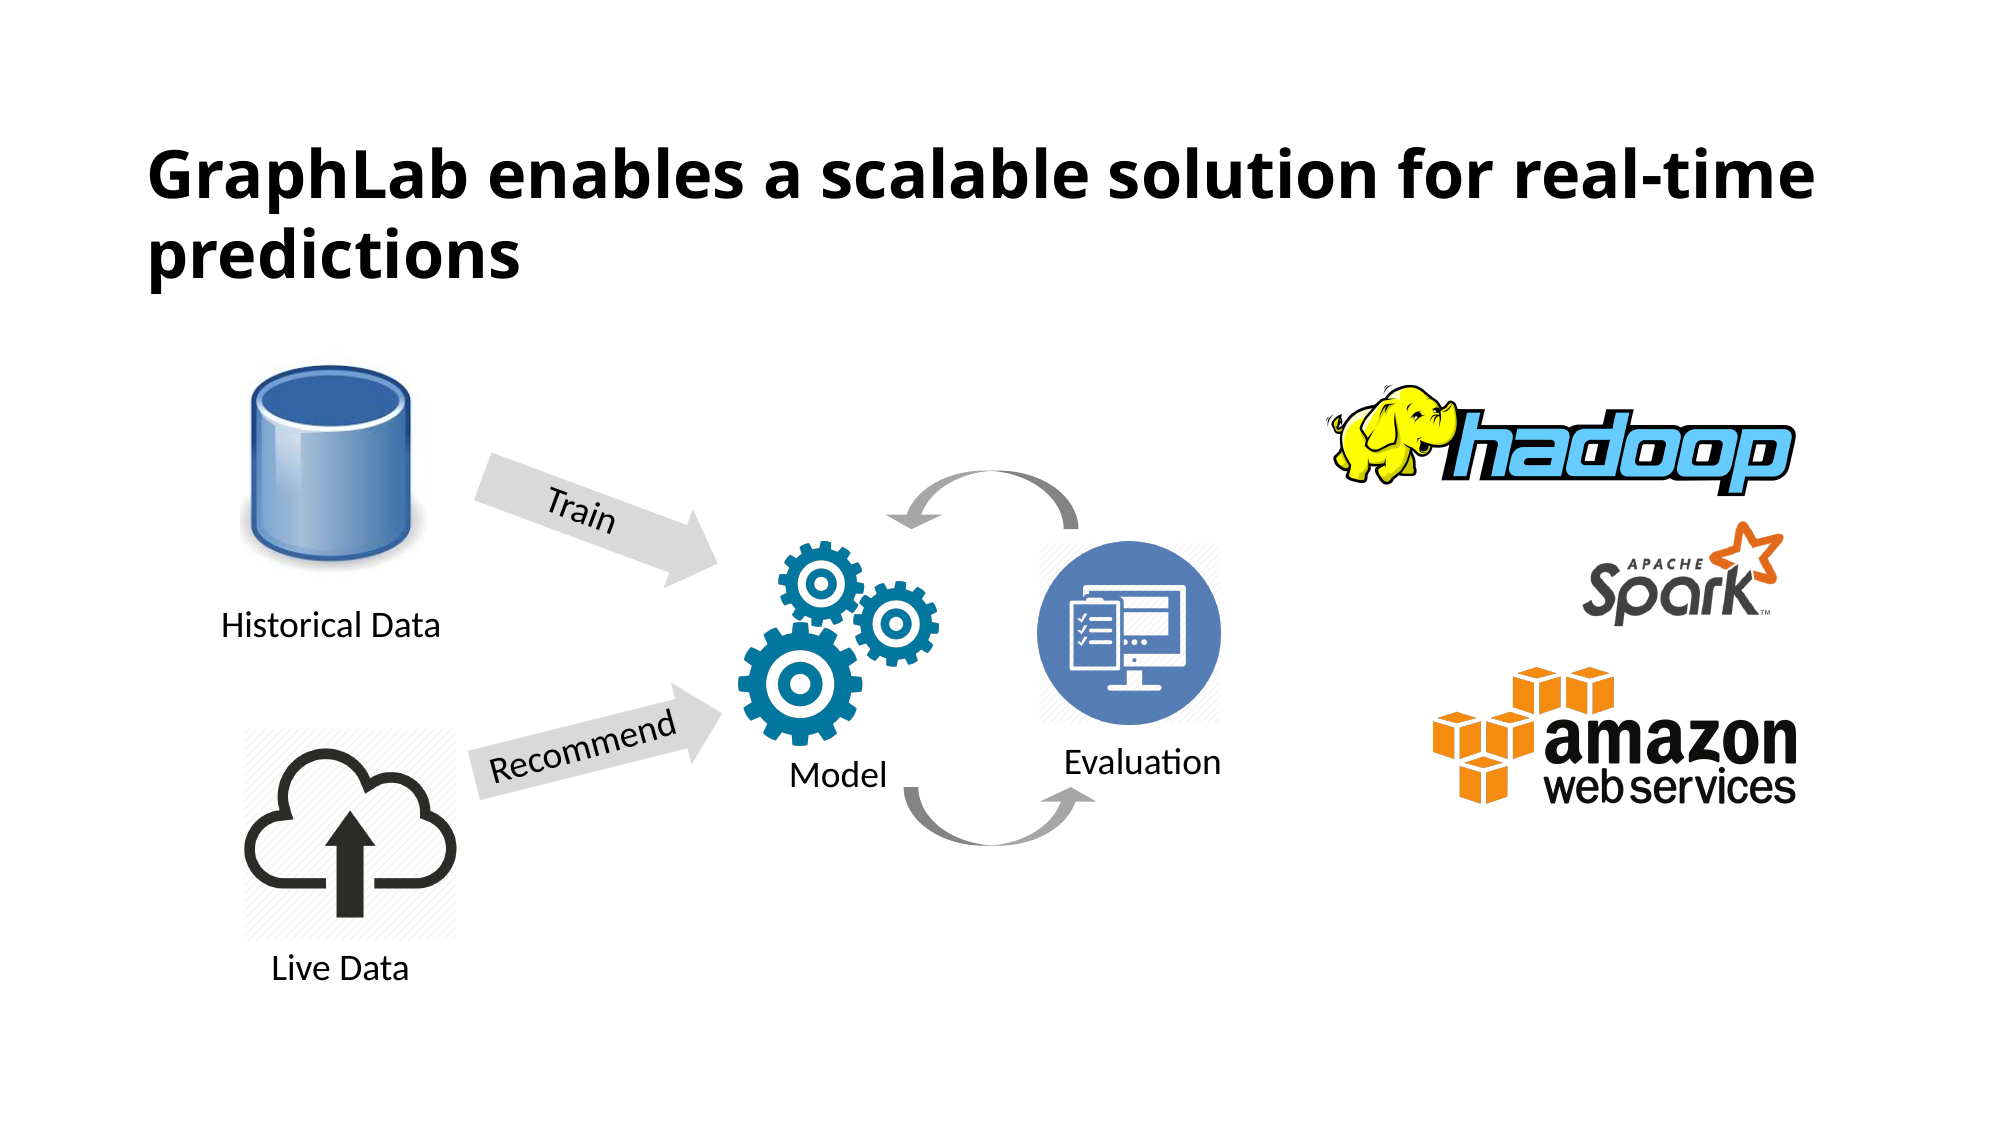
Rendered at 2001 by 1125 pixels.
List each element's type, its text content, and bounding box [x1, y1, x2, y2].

picture [738, 541, 939, 746]
text_box GraphLab enables a scalable solution for real-time predictions [131, 124, 1969, 300]
picture [1433, 667, 1796, 804]
picture [242, 726, 458, 943]
text_box [884, 469, 1080, 531]
text_box [671, 682, 678, 688]
text_box Train [523, 462, 642, 555]
picture [798, 561, 844, 607]
text_box [902, 786, 1098, 847]
text_box [621, 507, 718, 589]
text_box Live Data [256, 943, 425, 995]
picture [831, 541, 939, 623]
picture [1319, 377, 1803, 503]
text_box [654, 689, 723, 765]
picture [1581, 520, 1784, 628]
picture [738, 692, 792, 746]
text_box Evaluation [1048, 729, 1237, 790]
picture [240, 332, 441, 616]
text_box Model [774, 746, 903, 803]
text_box [473, 452, 540, 519]
text_box Recommend [467, 686, 698, 803]
text_box Historical Data [206, 592, 457, 653]
picture [767, 651, 834, 718]
picture [1037, 541, 1221, 725]
picture [873, 601, 919, 647]
